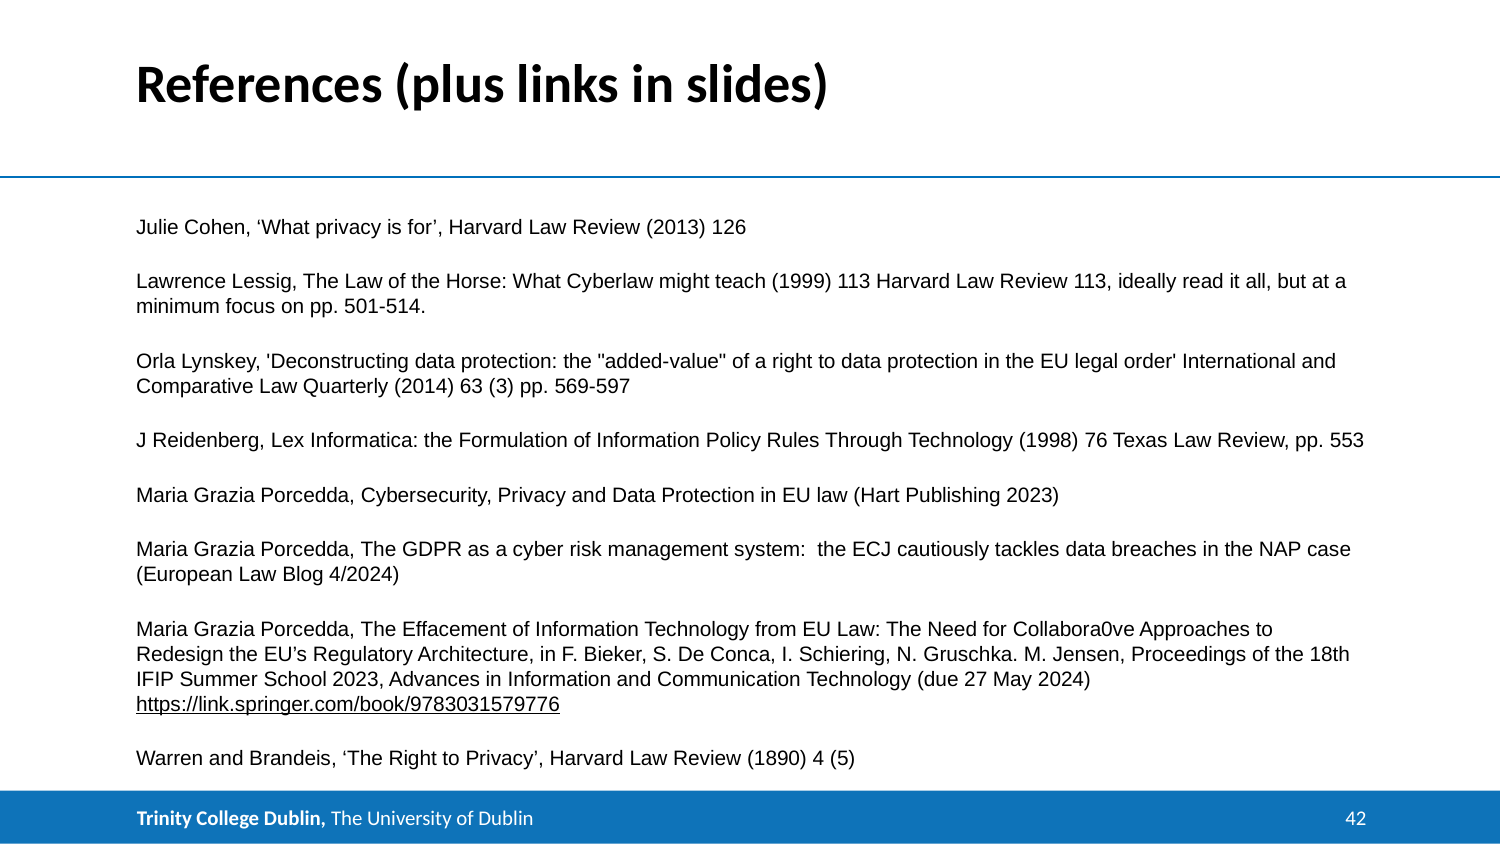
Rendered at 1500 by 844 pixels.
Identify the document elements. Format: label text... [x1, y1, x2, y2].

list Julie Cohen, ‘What privacy is for’, Harvard Law Review (2013) 126 Lawrence Lessig, The Law of the Horse: What Cyberlaw might teach (1999) 113 Harvard Law Review 113, ideally read it all, but at a minimum focus on pp. 501-514. Orla Lynskey, 'Deconstructing data protection: the "added-value" of a right to data protection in the EU legal order' International and Comparative Law Quarterly (2014) 63 (3) pp. 569-597 J Reidenberg, Lex Informatica: the Formulation of Information Policy Rules Through Technology (1998) 76 Texas Law Review, pp. 553 Maria Grazia Porcedda, Cybersecurity, Privacy and Data Protection in EU law (Hart Publishing 2023) Maria Grazia Porcedda, The GDPR as a cyber risk management system: the ECJ cautiously tackles data breaches in the NAP case (European Law Blog 4/2024) Maria Grazia Porcedda, The Effacement of Information Technology from EU Law: The Need for Collabora0ve Approaches to Redesign the EU’s Regulatory Architecture, in F. Bieker, S. De Conca, I. Schiering, N. Gruschka. M. Jensen, Proceedings of the 18th IFIP Summer School 2023, Advances in Information and Communication Technology (due 27 May 2024) https://link.springer.com/book/9783031579776 Warren and Brandeis, ‘The Right to Privacy’, Harvard Law Review (1890) 4 (5) [135, 213, 1367, 711]
title References (plus links in slides) [135, 44, 1367, 114]
